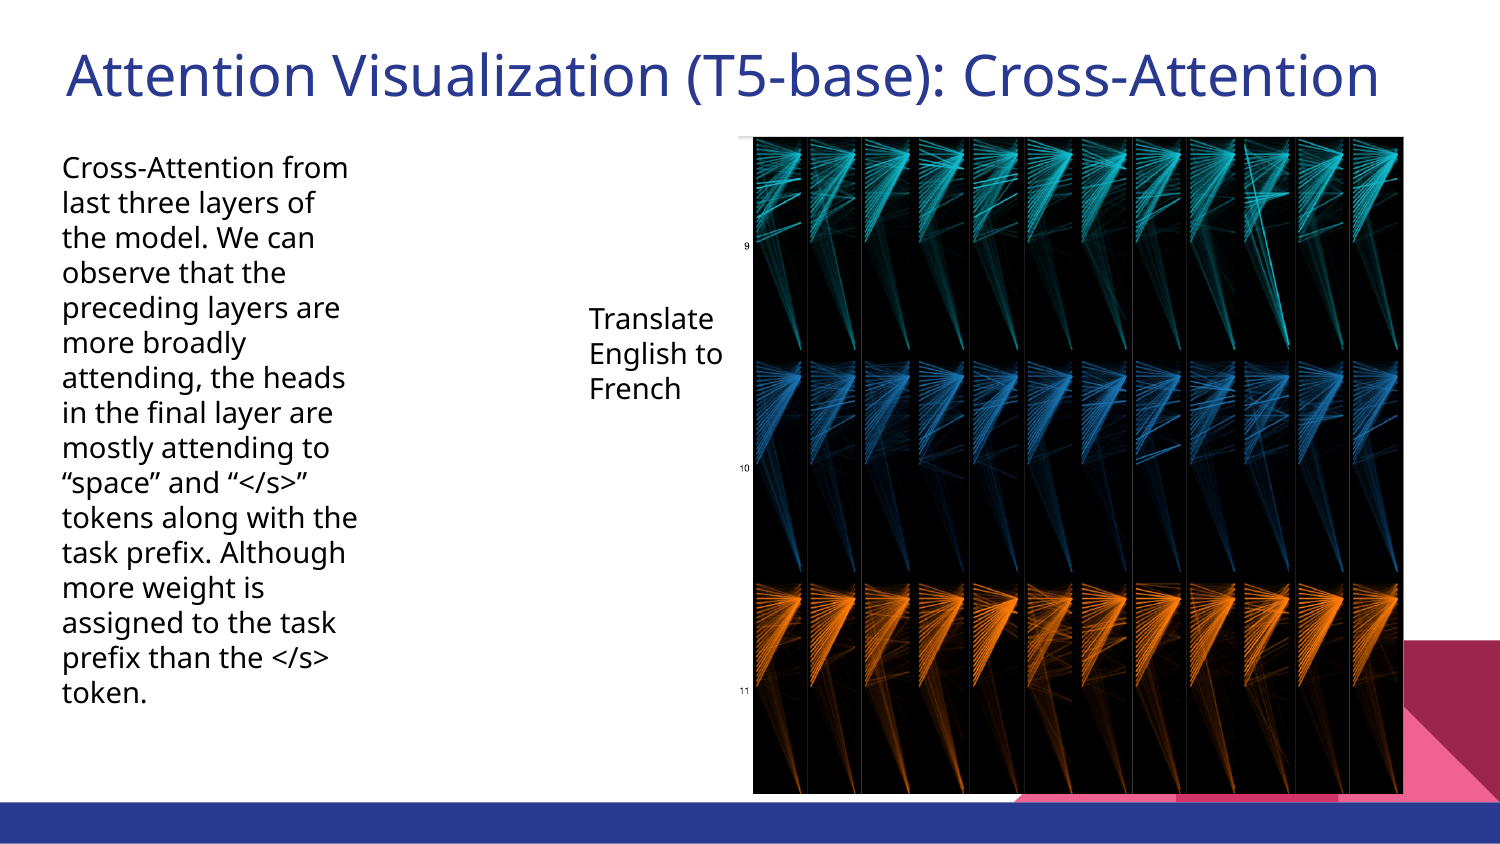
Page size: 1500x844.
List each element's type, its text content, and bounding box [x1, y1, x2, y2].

text_box Cross-Attention from last three layers of the model. We can observe that the preceding layers are more broadly attending, the heads in the final layer are mostly attending to “space” and “</s>” tokens along with the task prefix. Although more weight is assigned to the task prefix than the </s> token. [46, 134, 374, 725]
text_box Translate English to French [573, 285, 732, 421]
picture [737, 135, 1404, 794]
title Attention Visualization (T5-base): Cross-Attention [51, 24, 1449, 124]
